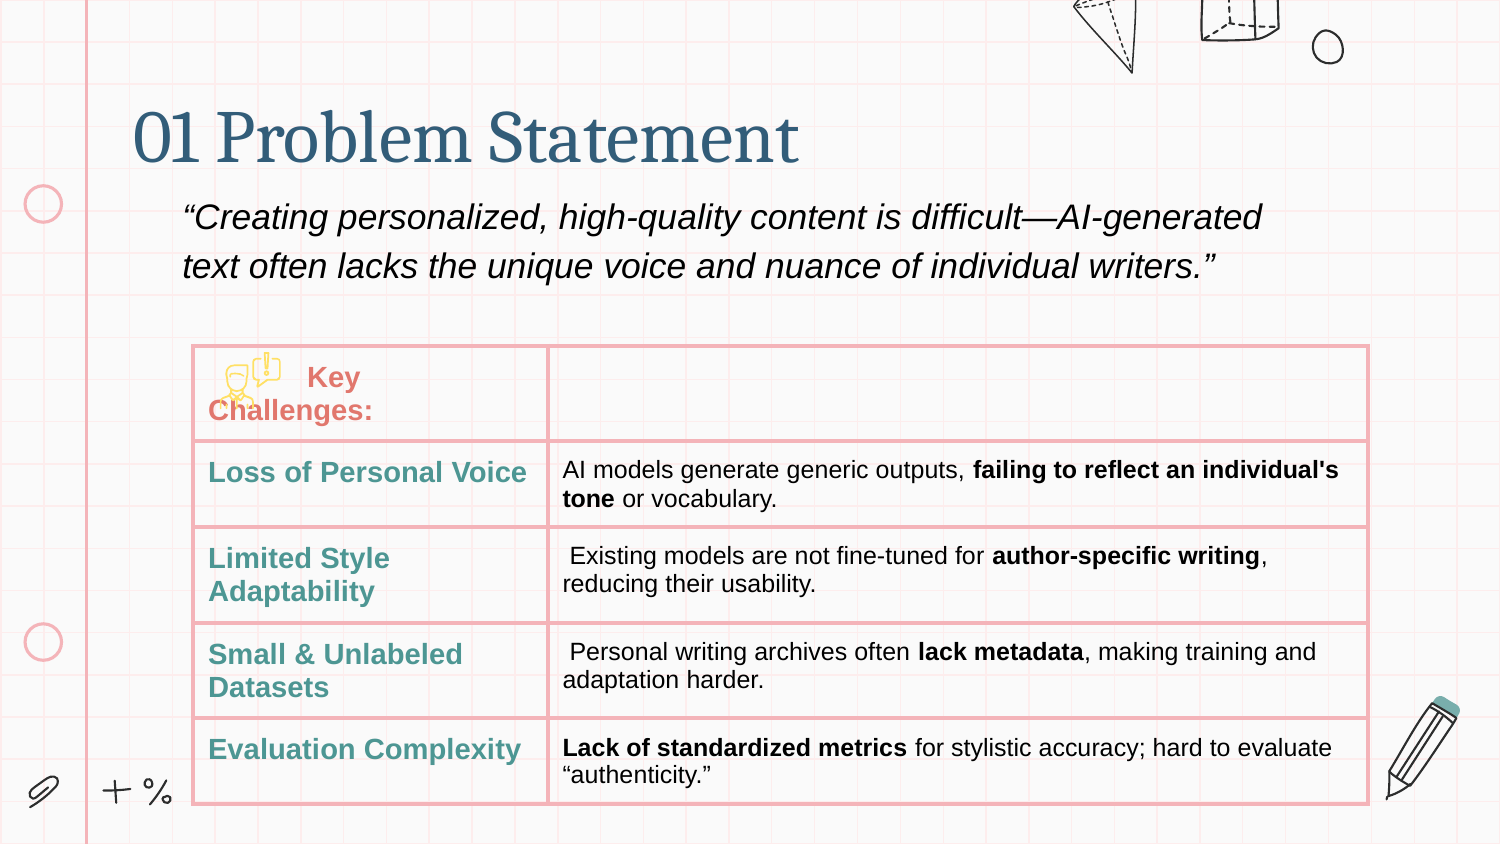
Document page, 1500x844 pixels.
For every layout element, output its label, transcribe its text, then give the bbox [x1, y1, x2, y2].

table_cell Existing models are not fine-tuned for author-specific writing, reducing their usability. [550, 529, 1366, 621]
table_cell AI models generate generic outputs, failing to reflect an individual's tone or vocabulary. [550, 443, 1366, 525]
table_cell Personal writing archives often lack metadata, making training and adaptation harder. [550, 625, 1366, 716]
list “Creating personalized, high-quality content is difficult—AI-generated text often lacks the unique voice and nuance of individual writers.” [104, 172, 1369, 239]
table_cell Loss of Personal Voice [195, 443, 546, 525]
table_cell Lack of standardized metrics for stylistic accuracy; hard to evaluate “authenticity.” [550, 720, 1366, 802]
table_cell Small & Unlabeled Datasets [195, 625, 546, 716]
table_header Key Challenges: [195, 348, 546, 439]
table_cell Evaluation Complexity [195, 720, 546, 802]
table_header [550, 348, 1366, 439]
title 01 Problem Statement [118, 82, 1382, 177]
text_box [219, 351, 282, 410]
table_cell Limited Style Adaptability [195, 529, 546, 621]
